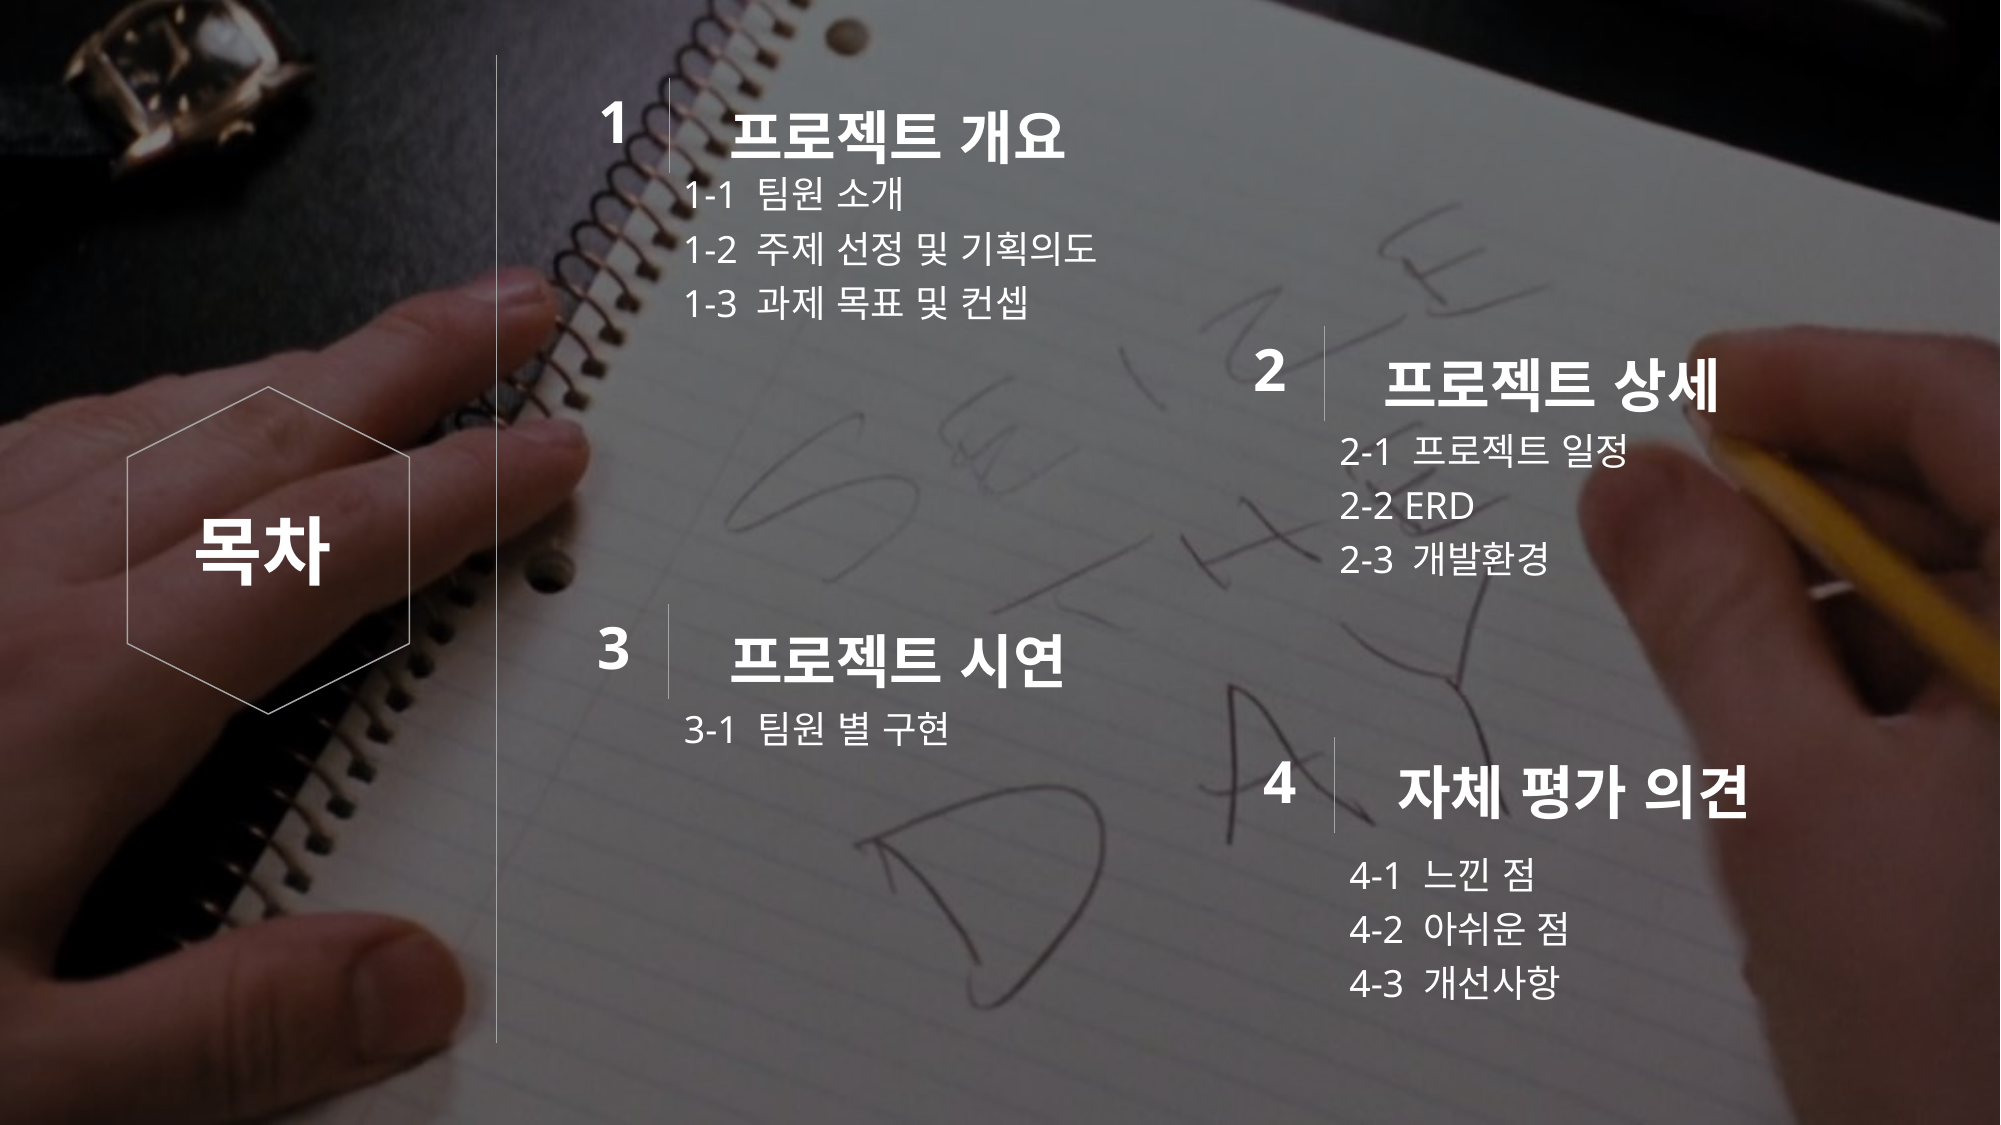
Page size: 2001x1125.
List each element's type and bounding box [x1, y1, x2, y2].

text_box [583, 77, 670, 174]
text_box [127, 386, 410, 715]
picture [0, 0, 2000, 1125]
text_box [582, 603, 669, 700]
text_box [1238, 325, 1325, 422]
text_box [1248, 737, 1335, 834]
